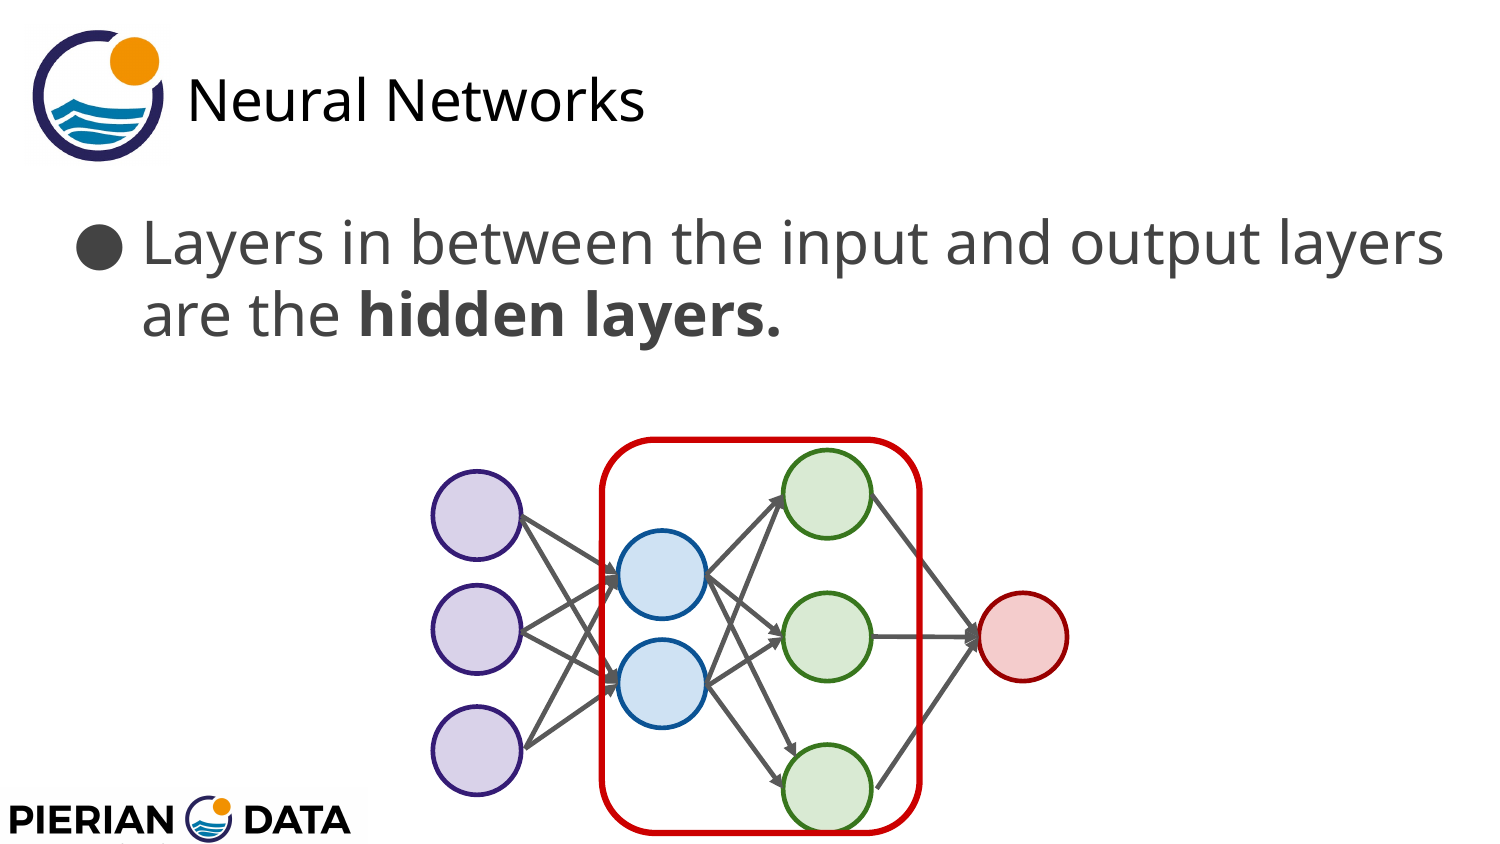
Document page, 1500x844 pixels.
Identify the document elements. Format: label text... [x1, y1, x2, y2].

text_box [787, 574, 797, 758]
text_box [871, 493, 979, 635]
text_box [524, 683, 619, 749]
text_box [432, 706, 521, 795]
picture [24, 24, 172, 167]
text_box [706, 693, 784, 789]
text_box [520, 518, 619, 574]
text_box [706, 493, 784, 636]
list Layers in between the input and output layers are the hidden layers. [51, 189, 1476, 750]
picture [0, 787, 368, 844]
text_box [876, 636, 979, 789]
title Neural Networks [176, 48, 1449, 143]
text_box [601, 439, 920, 833]
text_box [524, 574, 619, 683]
text_box [432, 471, 521, 560]
text_box [432, 585, 514, 674]
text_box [706, 636, 784, 687]
text_box [984, 592, 1068, 682]
